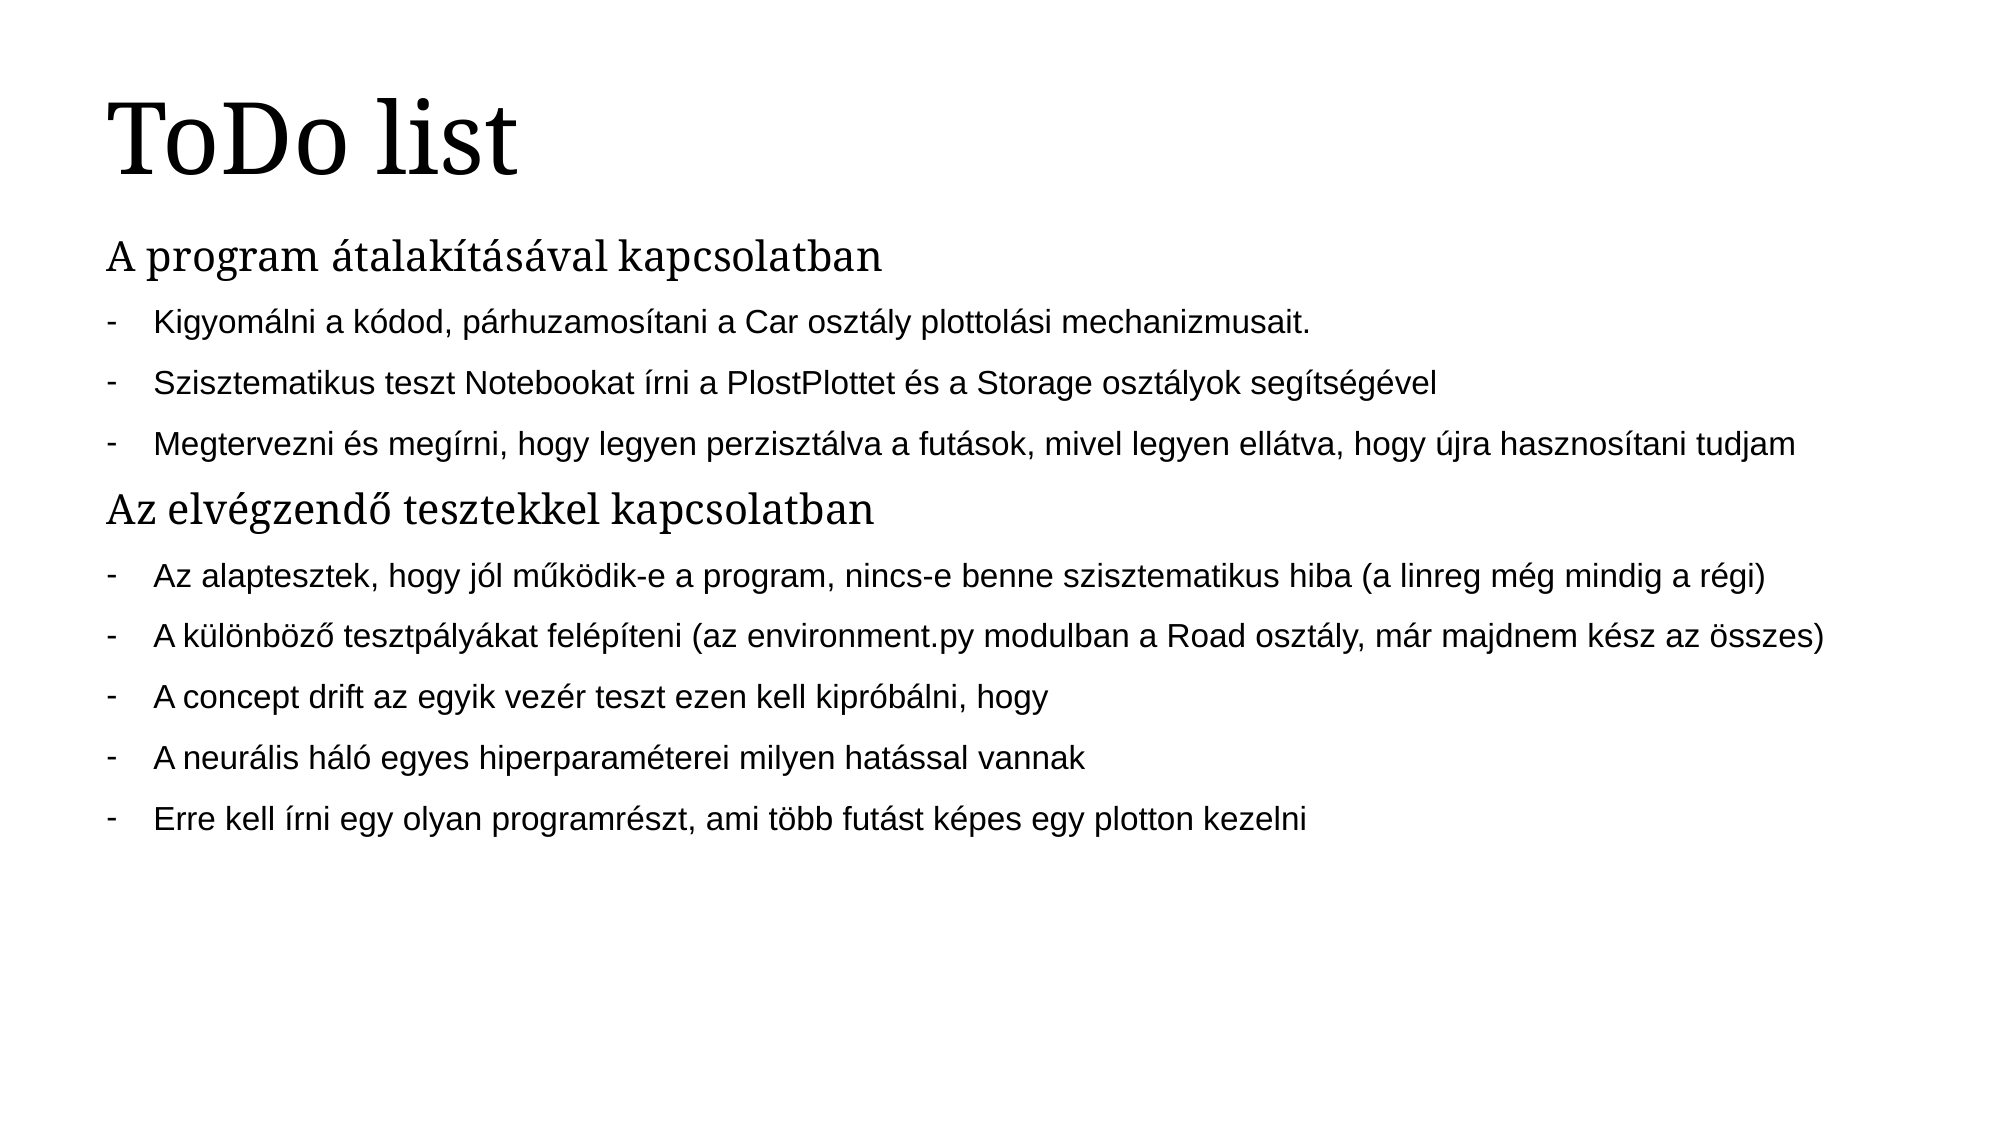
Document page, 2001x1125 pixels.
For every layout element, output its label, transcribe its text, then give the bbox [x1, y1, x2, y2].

text_box ToDo list [88, 63, 1518, 218]
text_box A program átalakításával kapcsolatban Kigyomálni a kódod, párhuzamosítani a Car osztály plottolási mechanizmusait. Szisztematikus teszt Notebookat írni a PlostPlottet és a Storage osztályok segítségével Megtervezni és megírni, hogy legyen perzisztálva a futások, mivel legyen ellátva, hogy újra hasznosítani tudjam Az elvégzendő tesztekkel kapcsolatban Az alaptesztek, hogy jól működik-e a program, nincs-e benne szisztematikus hiba (a linreg még mindig a régi) A különböző tesztpályákat felépíteni (az environment.py modulban a Road osztály, már majdnem kész az összes) A concept drift az egyik vezér teszt ezen kell kipróbálni, hogy A neurális háló egyes hiperparaméterei milyen hatással vannak Erre kell írni egy olyan programrészt, ami több futást képes egy plotton kezelni [88, 218, 1892, 1062]
